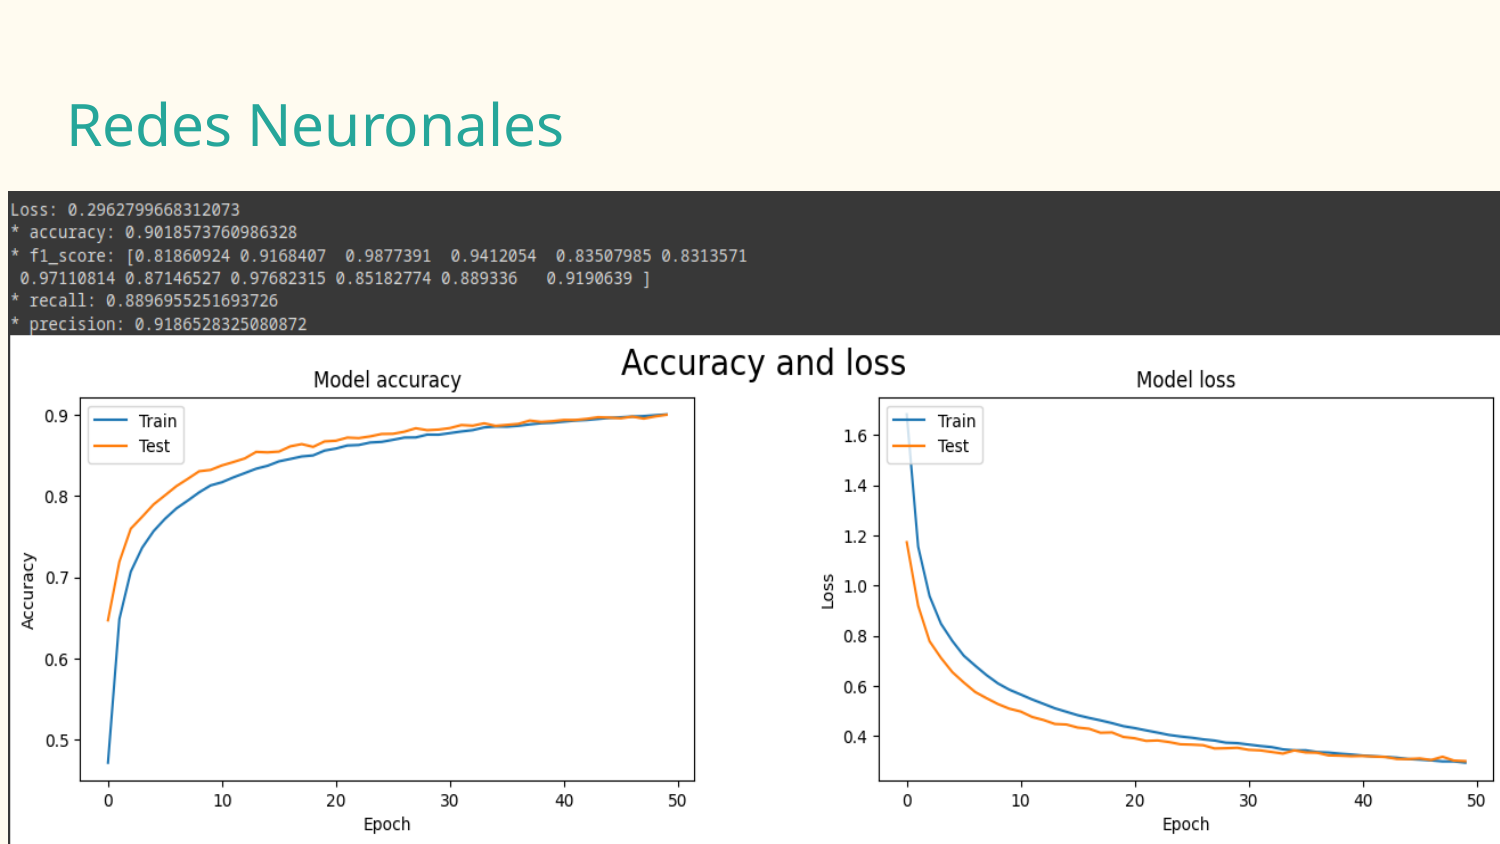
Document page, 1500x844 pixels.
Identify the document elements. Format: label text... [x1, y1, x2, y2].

title Redes Neuronales [51, 72, 1449, 174]
picture [8, 191, 1500, 844]
